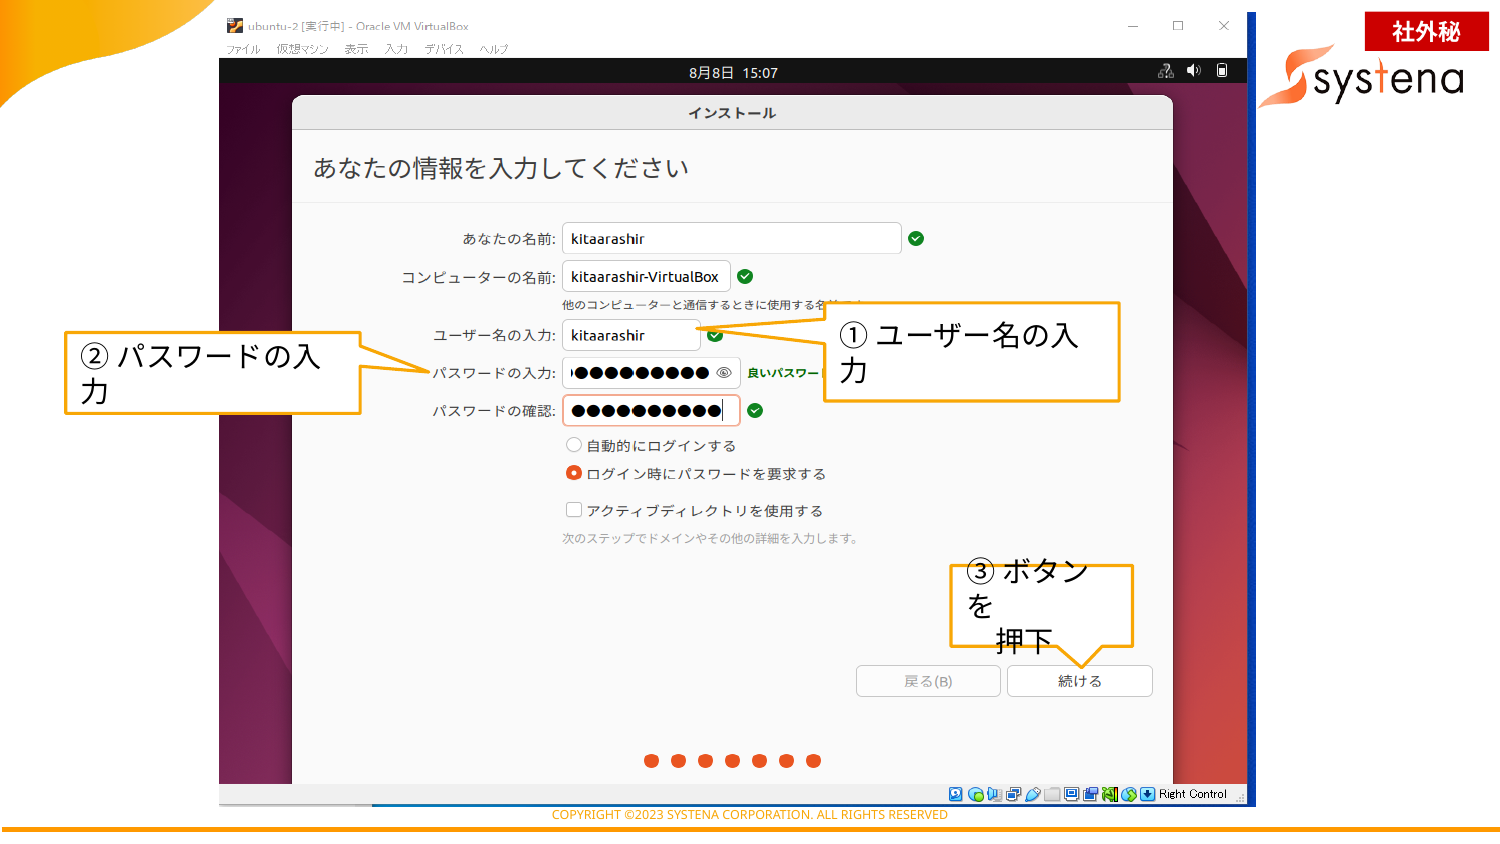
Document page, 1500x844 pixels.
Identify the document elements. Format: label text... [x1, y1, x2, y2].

text_box ②パスワードの入力 [65, 332, 214, 414]
picture [1257, 43, 1463, 109]
picture [0, 0, 1256, 807]
